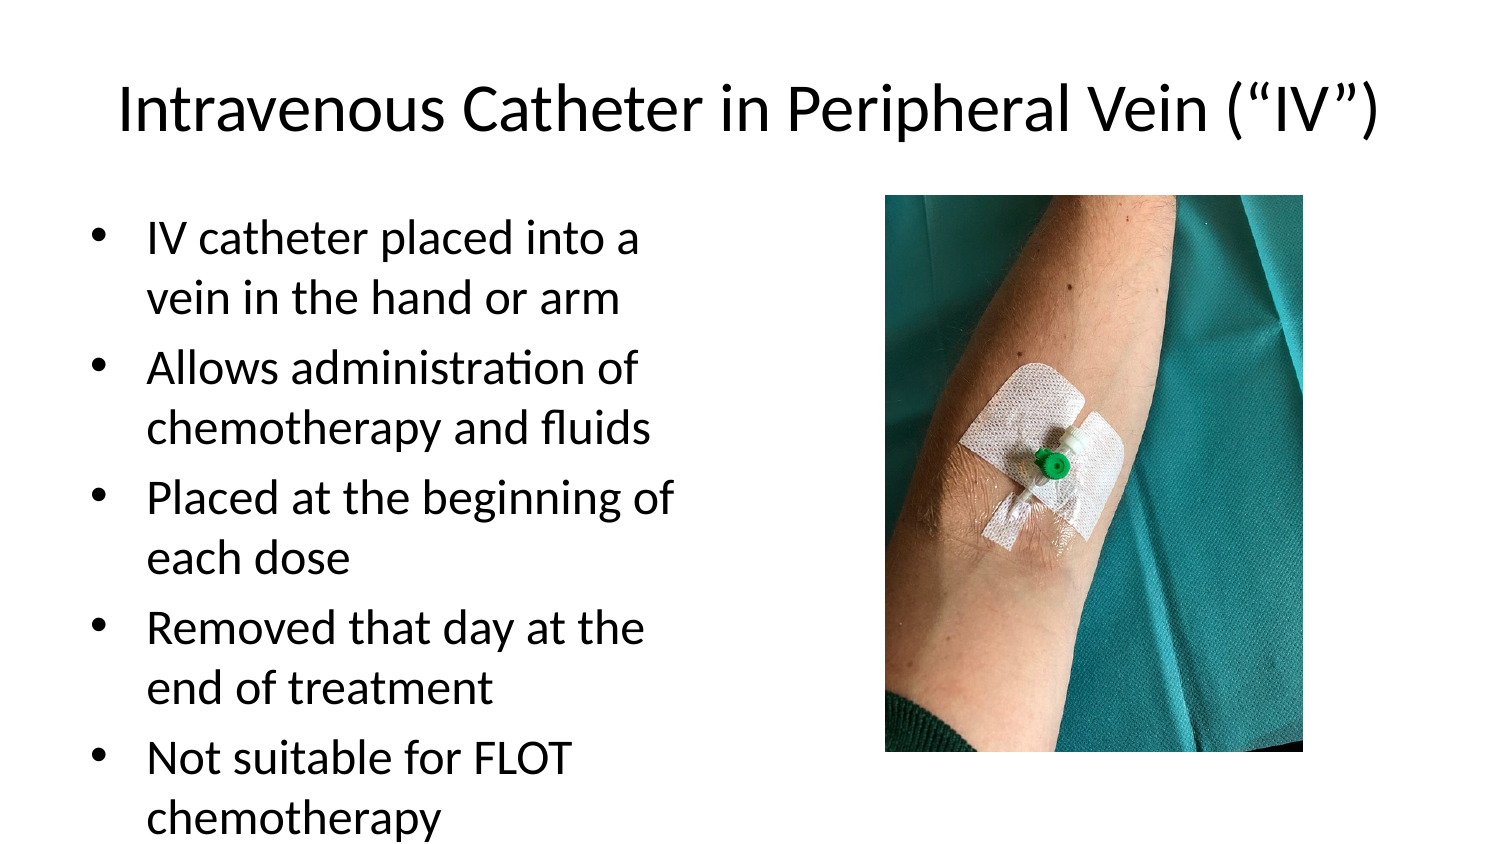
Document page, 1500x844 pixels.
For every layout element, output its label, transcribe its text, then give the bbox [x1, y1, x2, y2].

list IV catheter placed into a vein in the hand or arm Allows administration of chemotherapy and fluids Placed at the beginning of each dose Removed that day at the end of treatment Not suitable for FLOT chemotherapy [75, 196, 738, 754]
title Intravenous Catheter in Peripheral Vein (“IV”) [75, 33, 1425, 175]
picture [885, 195, 1303, 753]
